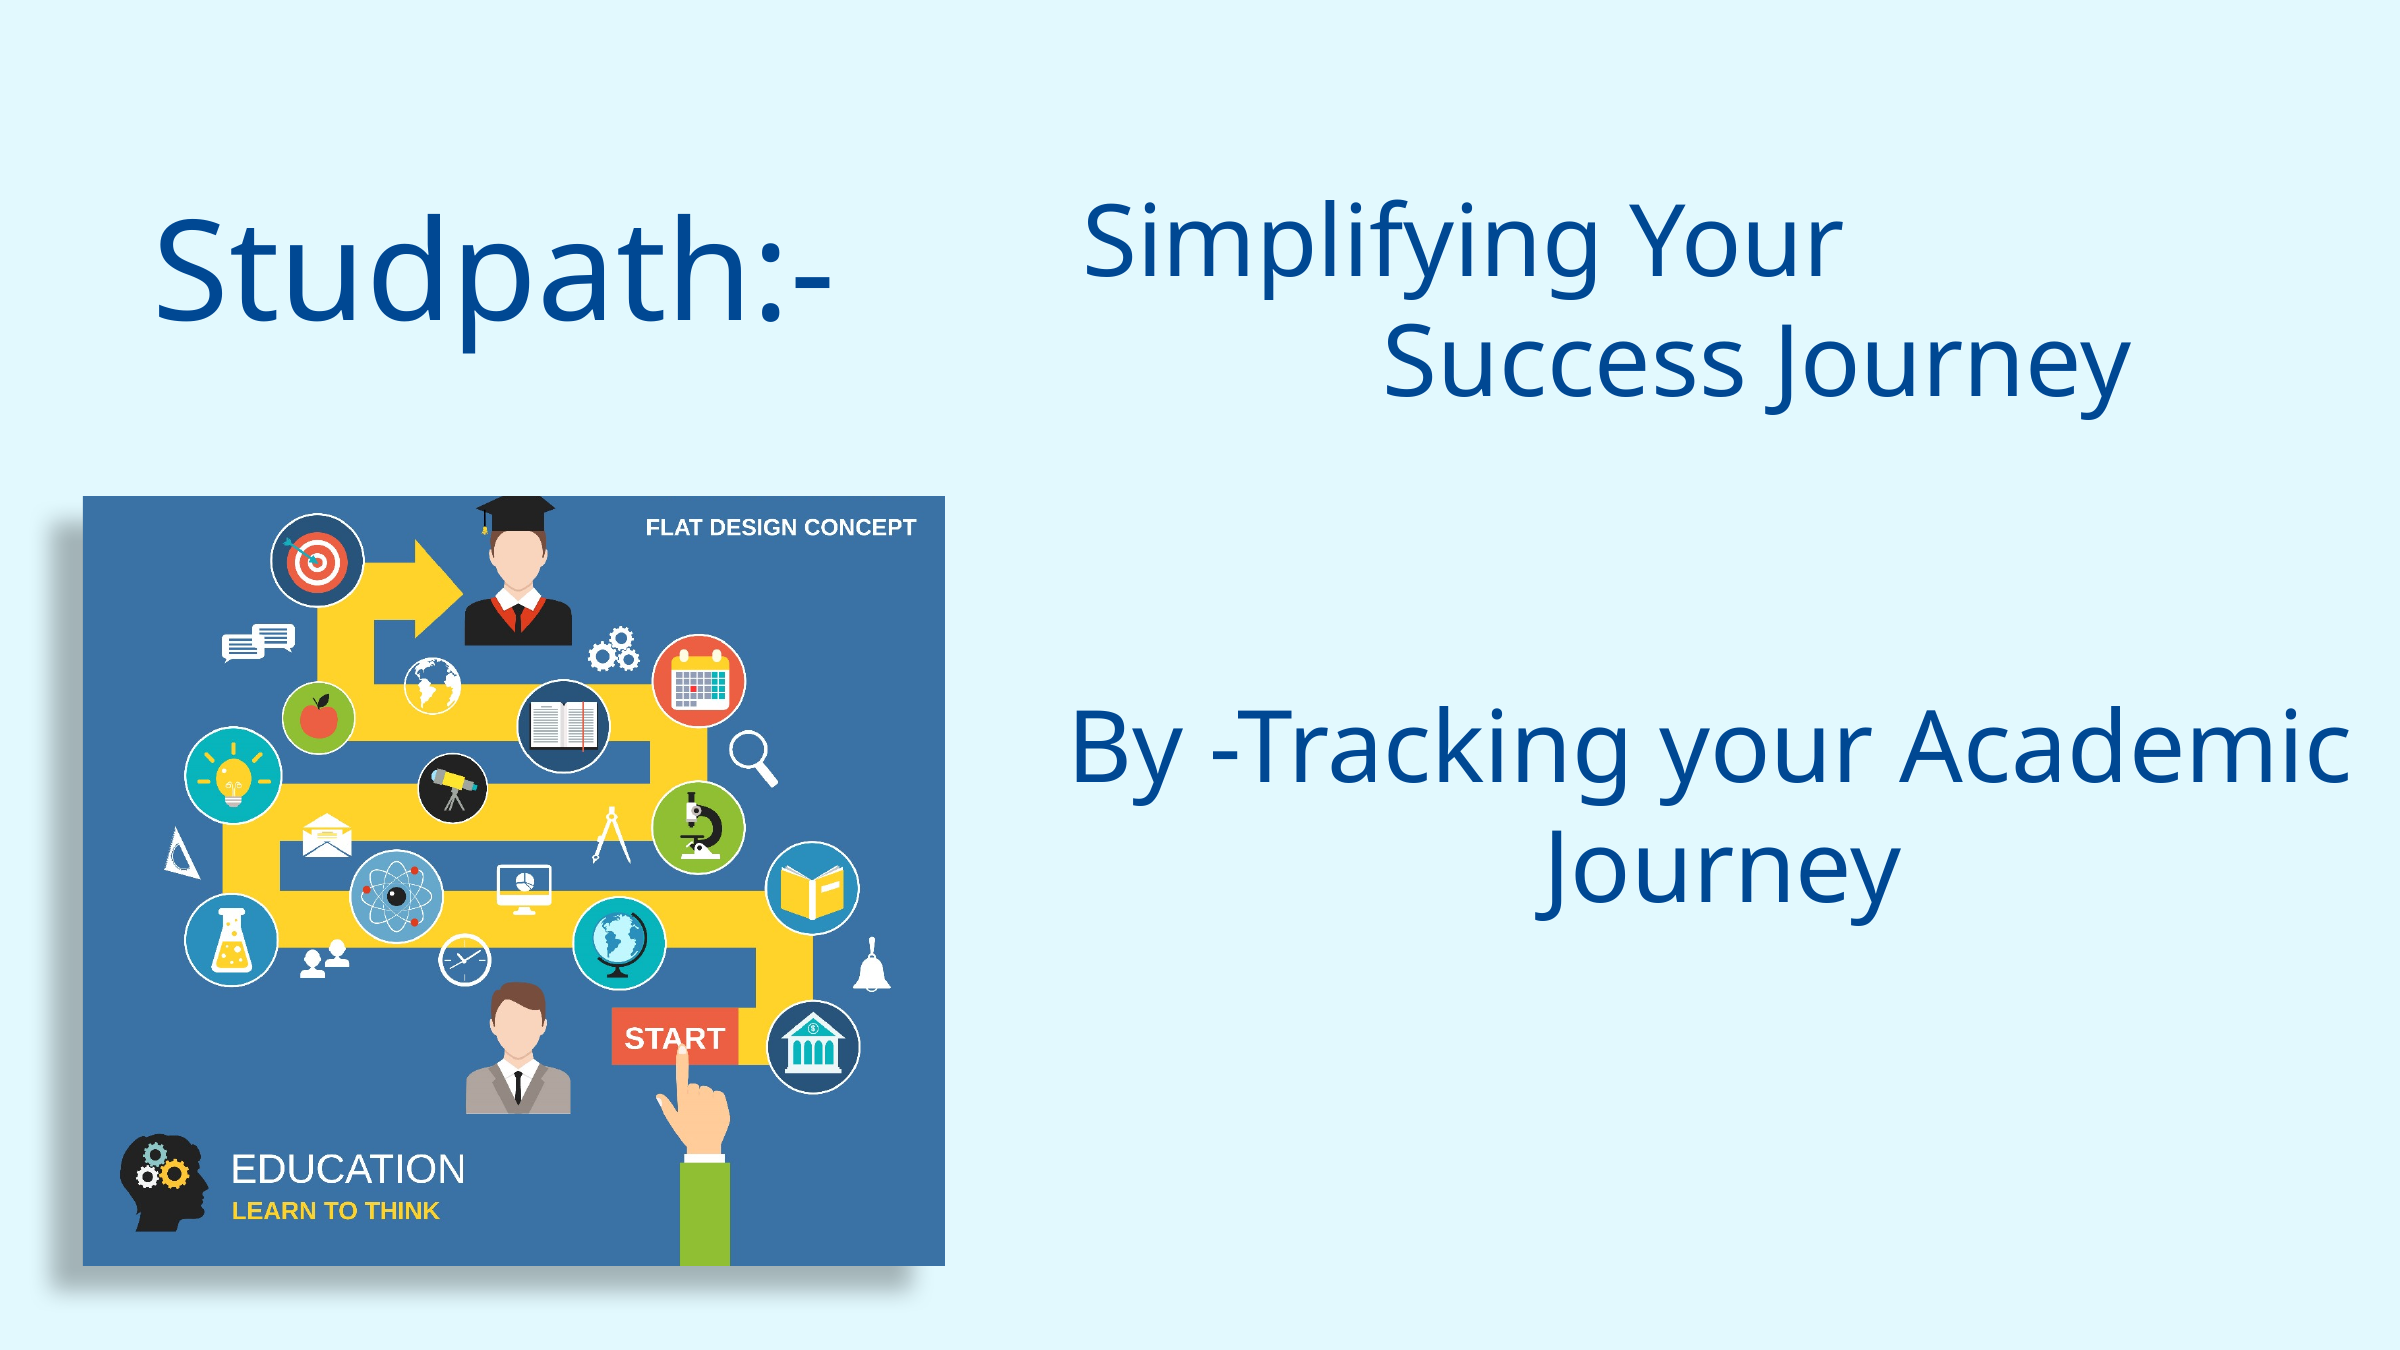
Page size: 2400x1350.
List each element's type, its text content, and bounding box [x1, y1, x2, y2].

text_box Studpath:- [137, 166, 2400, 357]
text_box Simplifying Your Success Journey [1067, 169, 2173, 425]
text_box By -Tracking your Academic Journey [1053, 674, 2369, 930]
picture [82, 496, 945, 1266]
